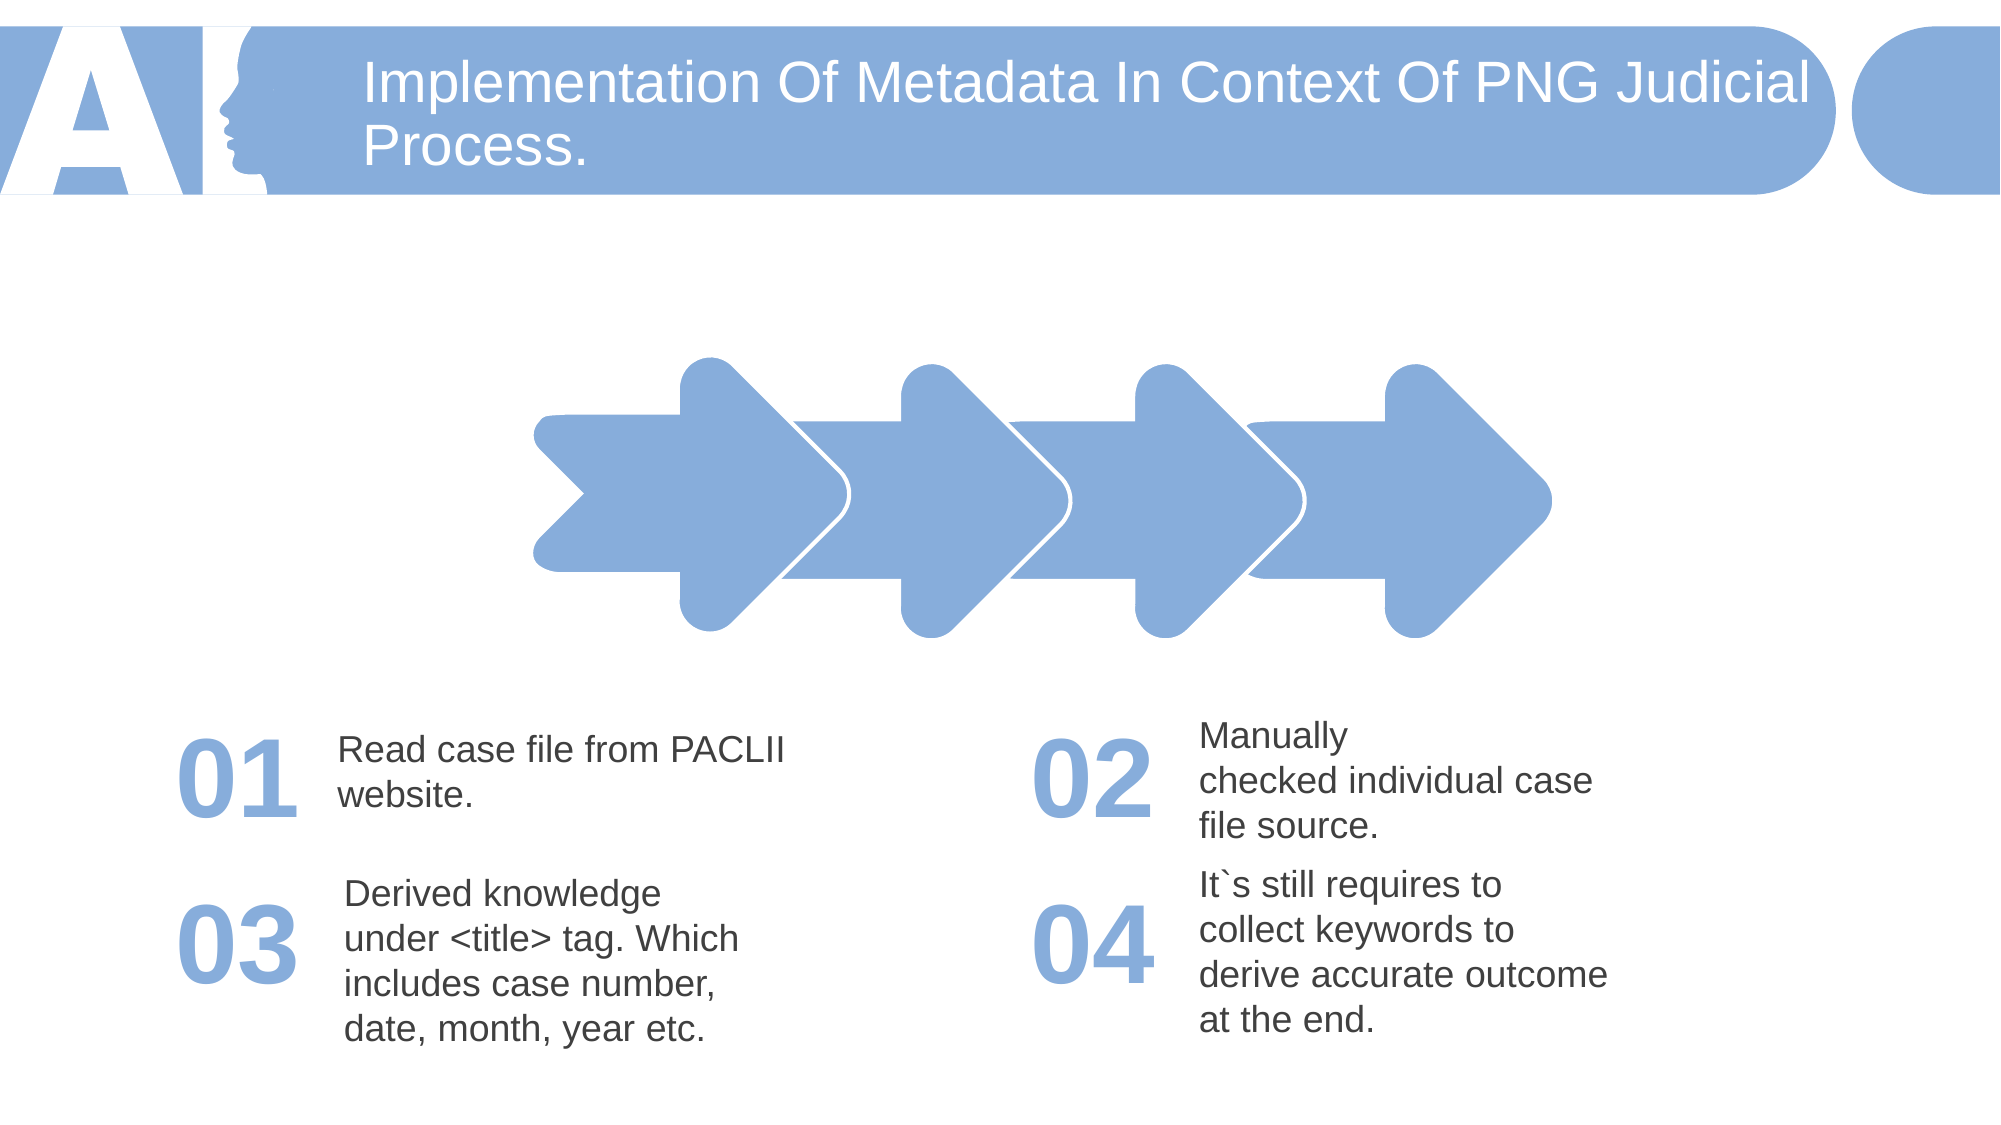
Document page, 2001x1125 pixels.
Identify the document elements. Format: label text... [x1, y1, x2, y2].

text_box 01 [158, 705, 301, 841]
list Implementation Of Metadata In Context Of PNG Judicial Process. [347, 55, 1952, 175]
text_box It`s still requires to collect keywords to derive accurate outcome at the end. [1183, 852, 1634, 1048]
text_box 03 [158, 871, 301, 1007]
text_box Read case file from PACLII website. [322, 717, 930, 823]
text_box 02 [1013, 705, 1156, 841]
text_box [778, 361, 1072, 642]
text_box [530, 354, 851, 635]
text_box [1243, 361, 1556, 642]
text_box 04 [1013, 871, 1156, 1007]
text_box Derived knowledge under <title> tag. Which includes case number, date, month, year etc. [328, 861, 779, 1057]
text_box Manually checked individual case file source. [1183, 703, 1634, 852]
text_box [1005, 361, 1306, 642]
